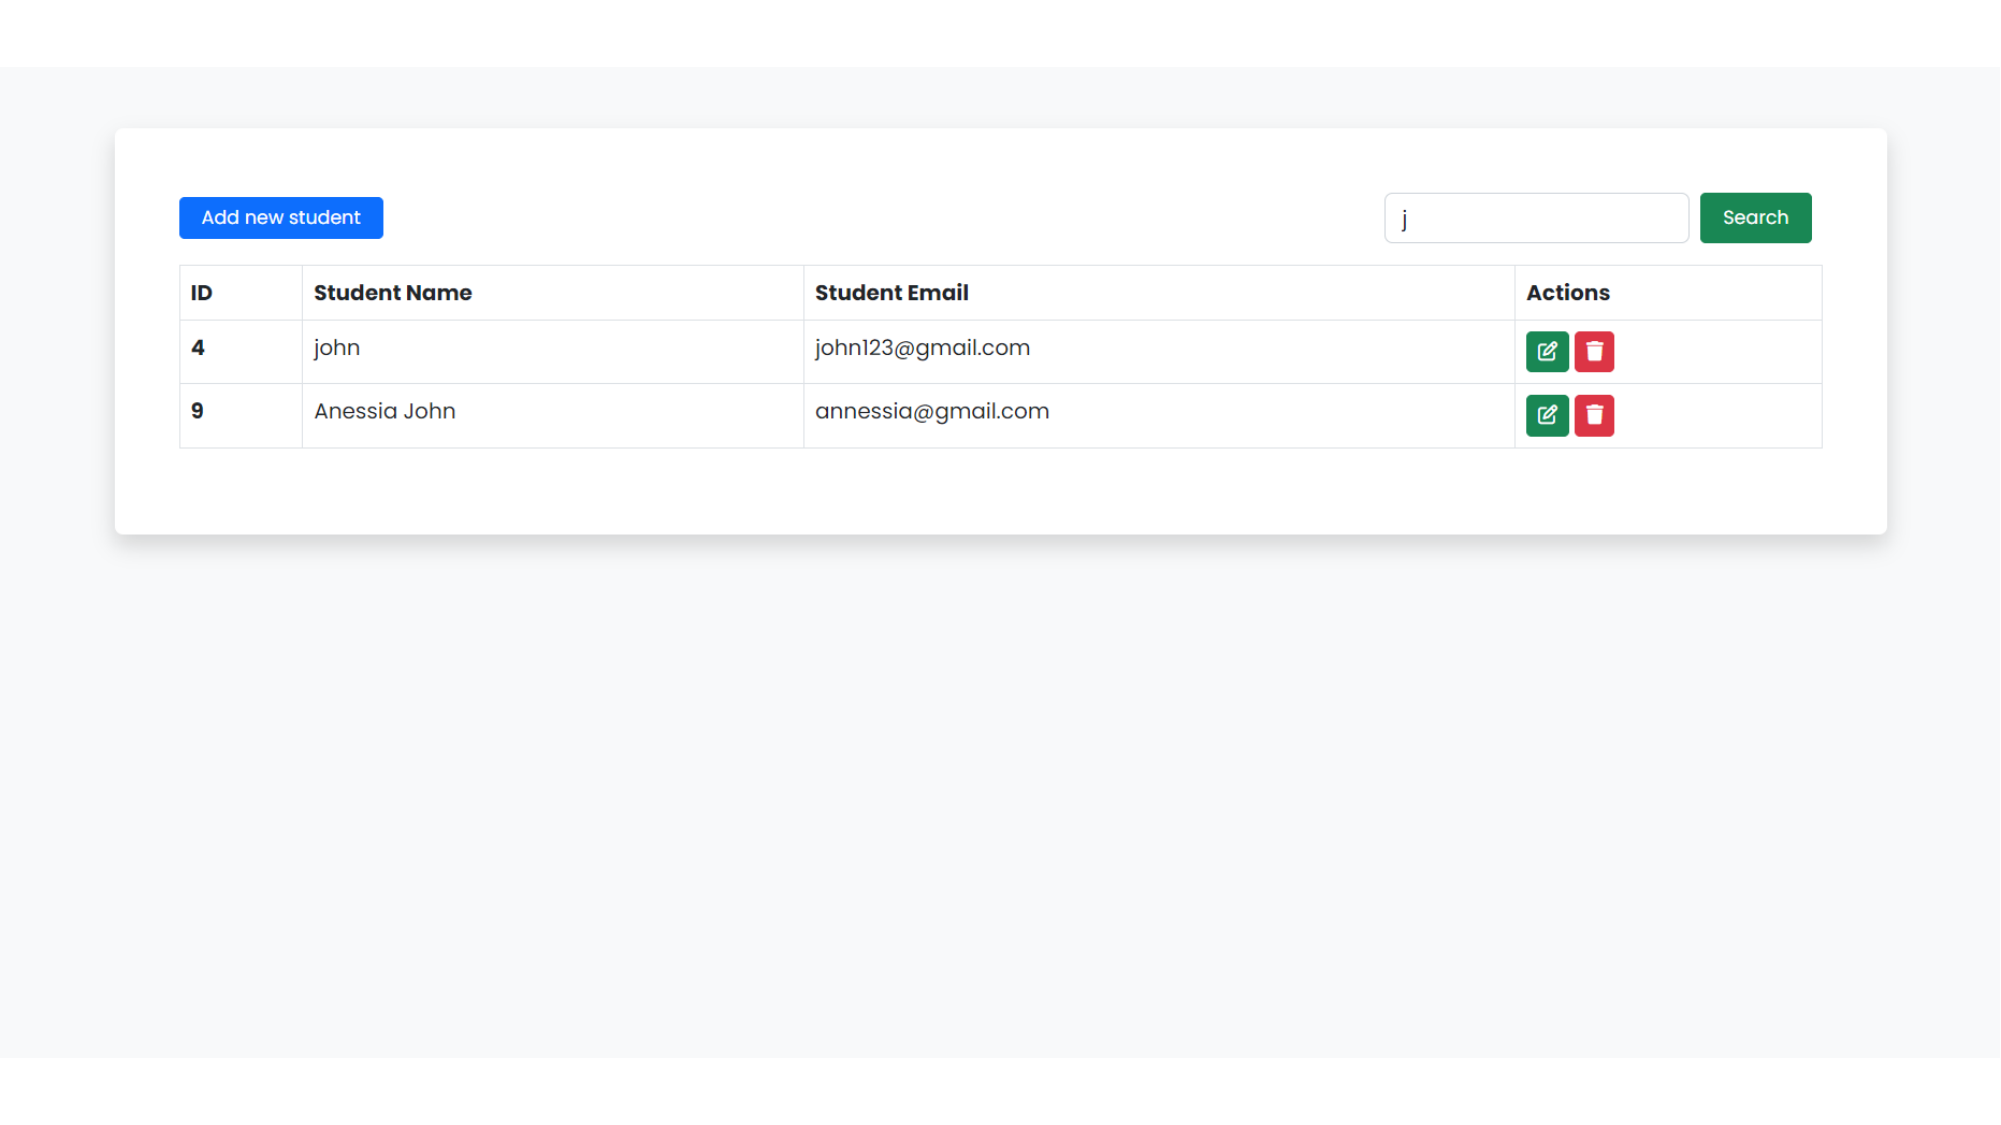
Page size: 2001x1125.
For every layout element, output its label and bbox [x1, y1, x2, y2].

picture [0, 67, 2000, 1058]
